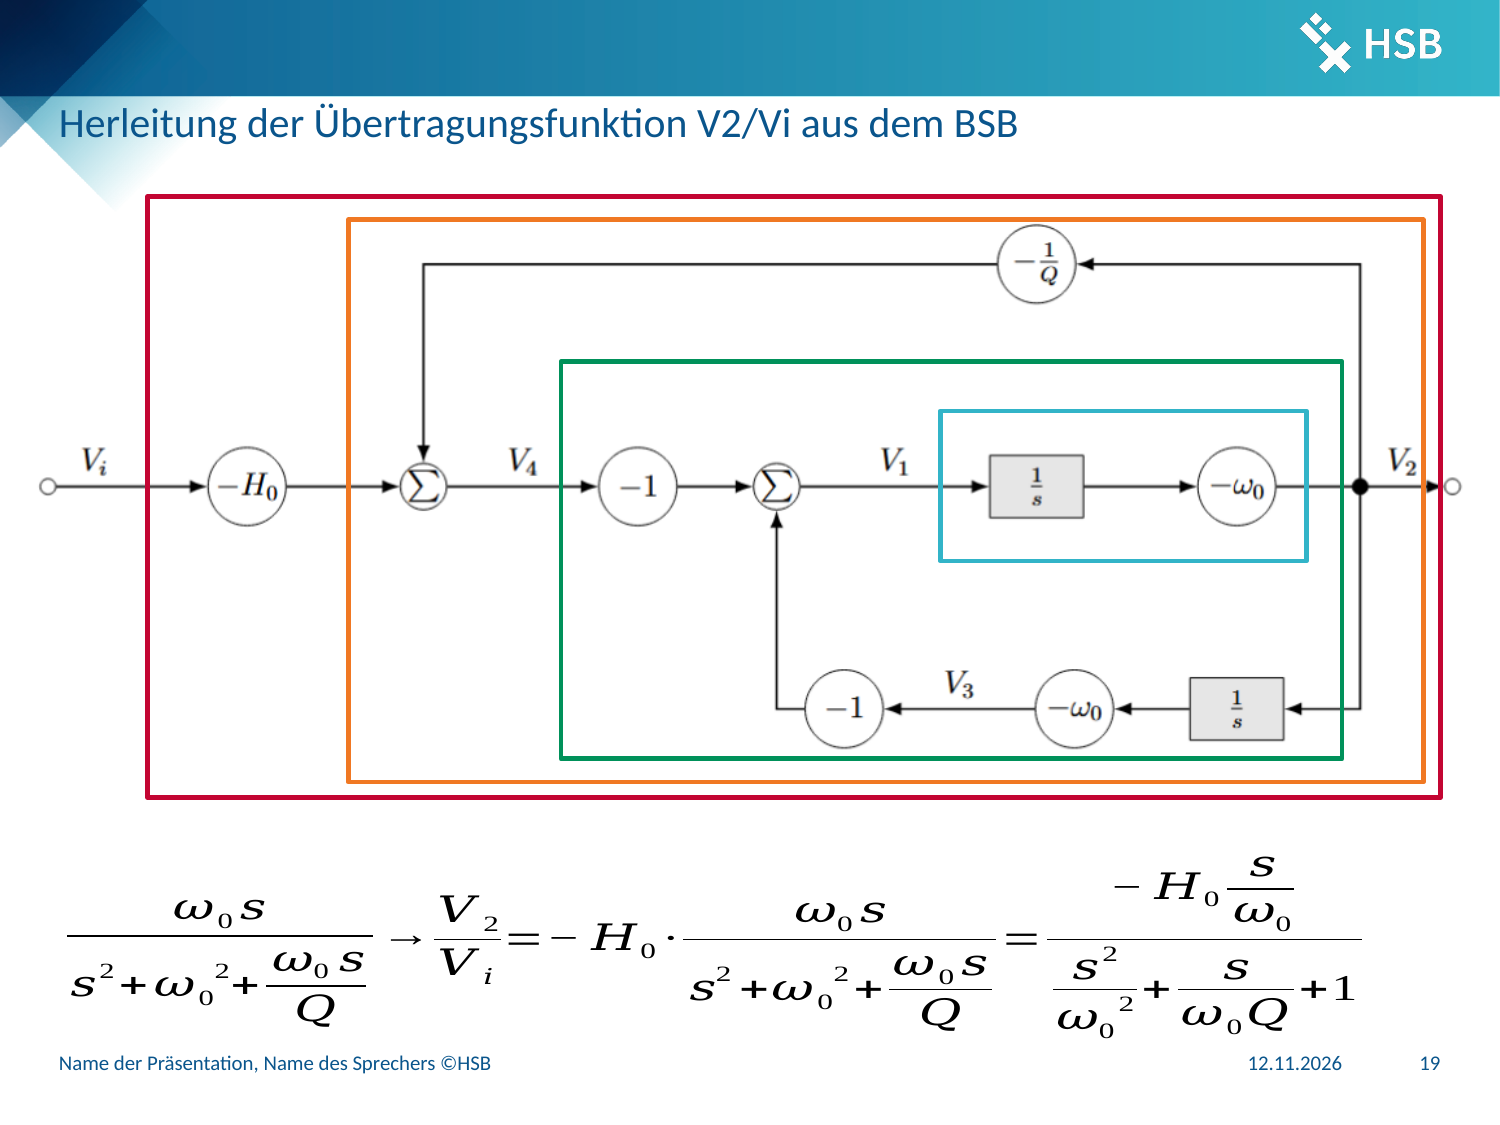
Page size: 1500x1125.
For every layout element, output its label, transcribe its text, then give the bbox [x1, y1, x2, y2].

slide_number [1216, 1048, 1343, 1077]
picture [0, 0, 1500, 1125]
text_box [145, 766, 1442, 800]
footer Name der Präsentation, Name des Sprechers ©HSB [58, 1048, 1176, 1077]
text_box [145, 194, 1442, 218]
title Herleitung der Übertragungsfunktion V2/Vi aus dem BSB [58, 95, 1441, 197]
slide_number 19 [1376, 1048, 1441, 1077]
